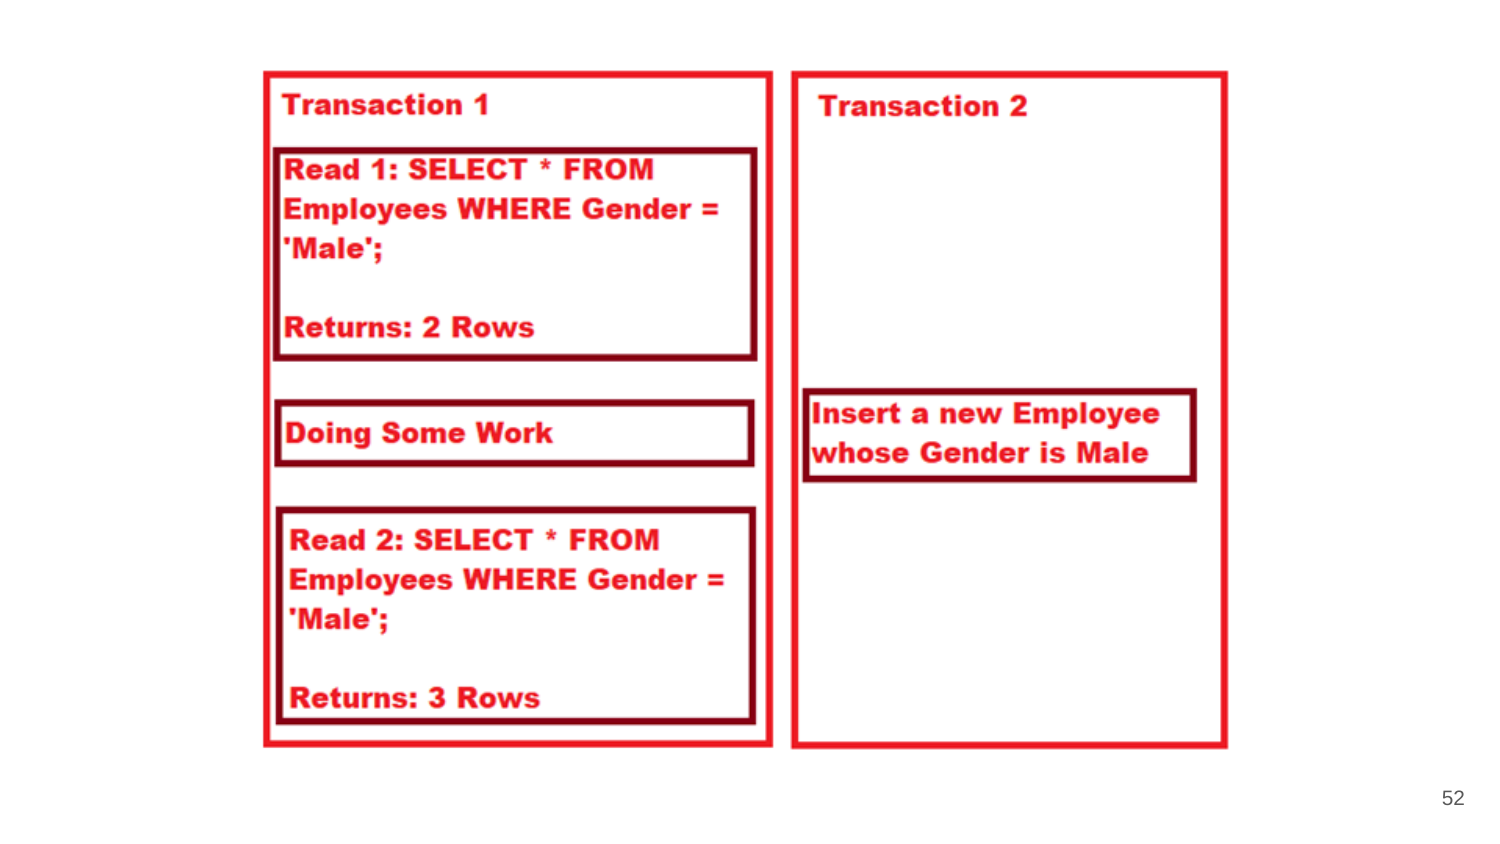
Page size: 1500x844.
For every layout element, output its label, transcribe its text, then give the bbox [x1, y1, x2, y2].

slide_number ‹#› [1389, 764, 1480, 830]
picture [262, 59, 1238, 759]
